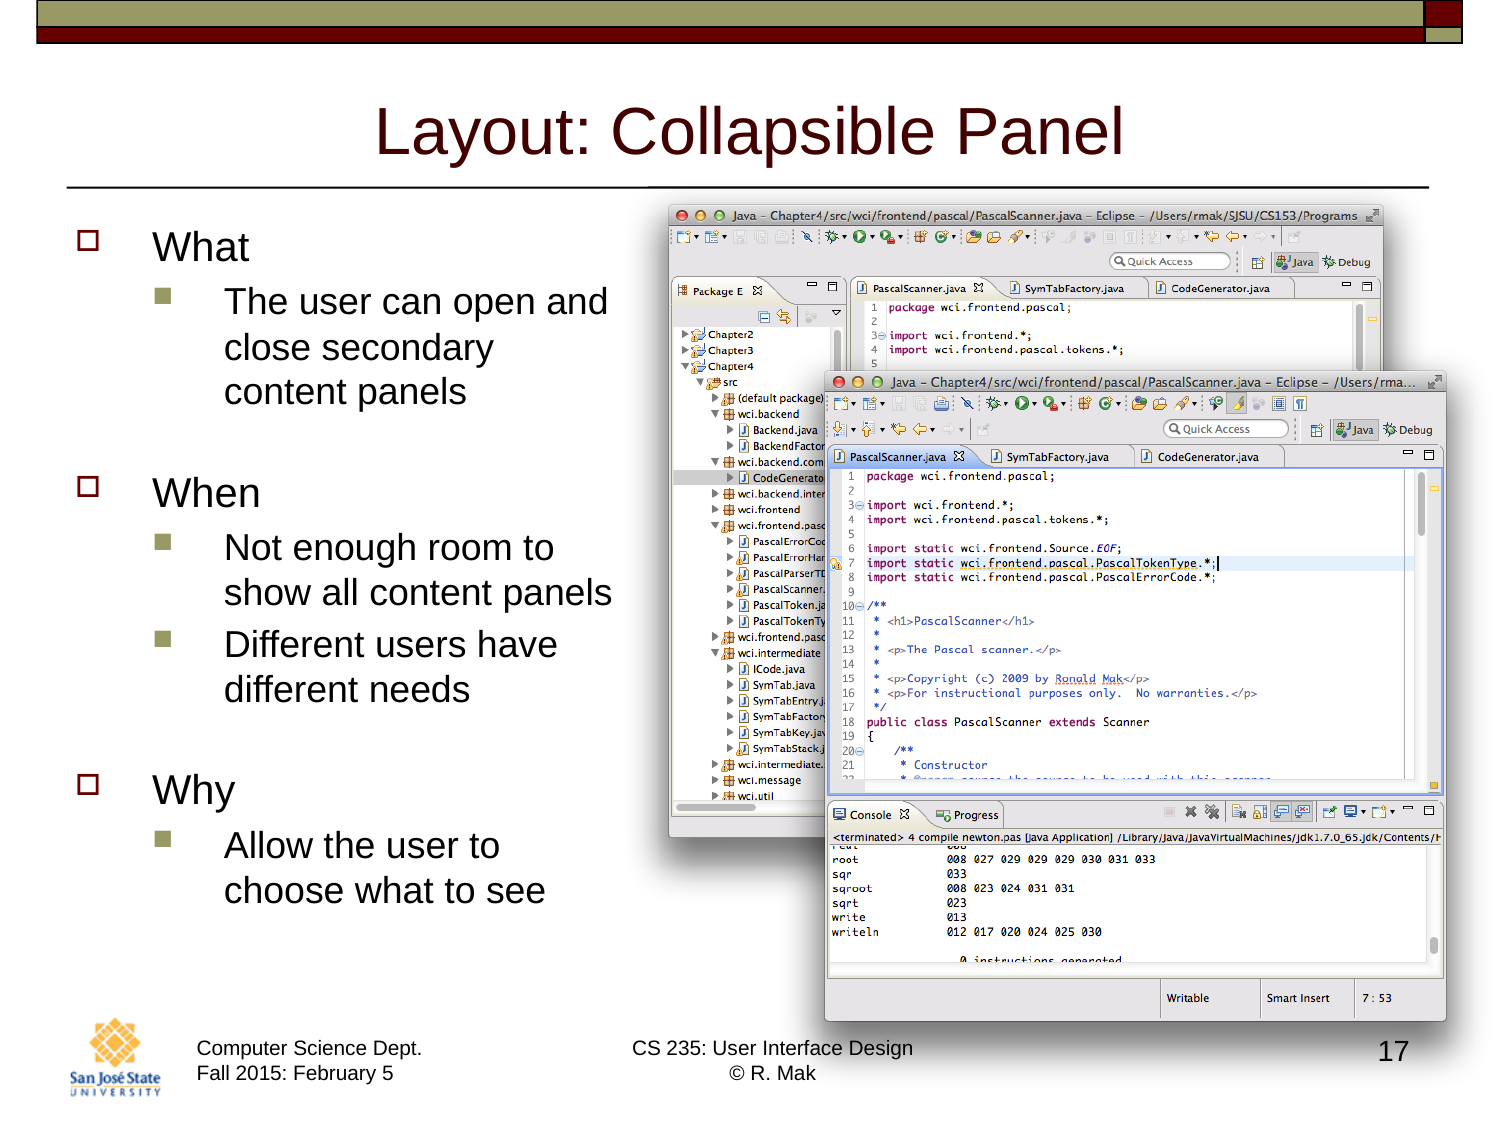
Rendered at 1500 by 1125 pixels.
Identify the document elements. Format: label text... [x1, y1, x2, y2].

list What The user can open and close secondary content panels When Not enough room to show all content panels Different users have different needs Why Allow the user to choose what to see [60, 212, 630, 1013]
picture [60, 1013, 166, 1112]
picture [614, 172, 1500, 1097]
title Layout: Collapsible Panel [75, 67, 1425, 175]
